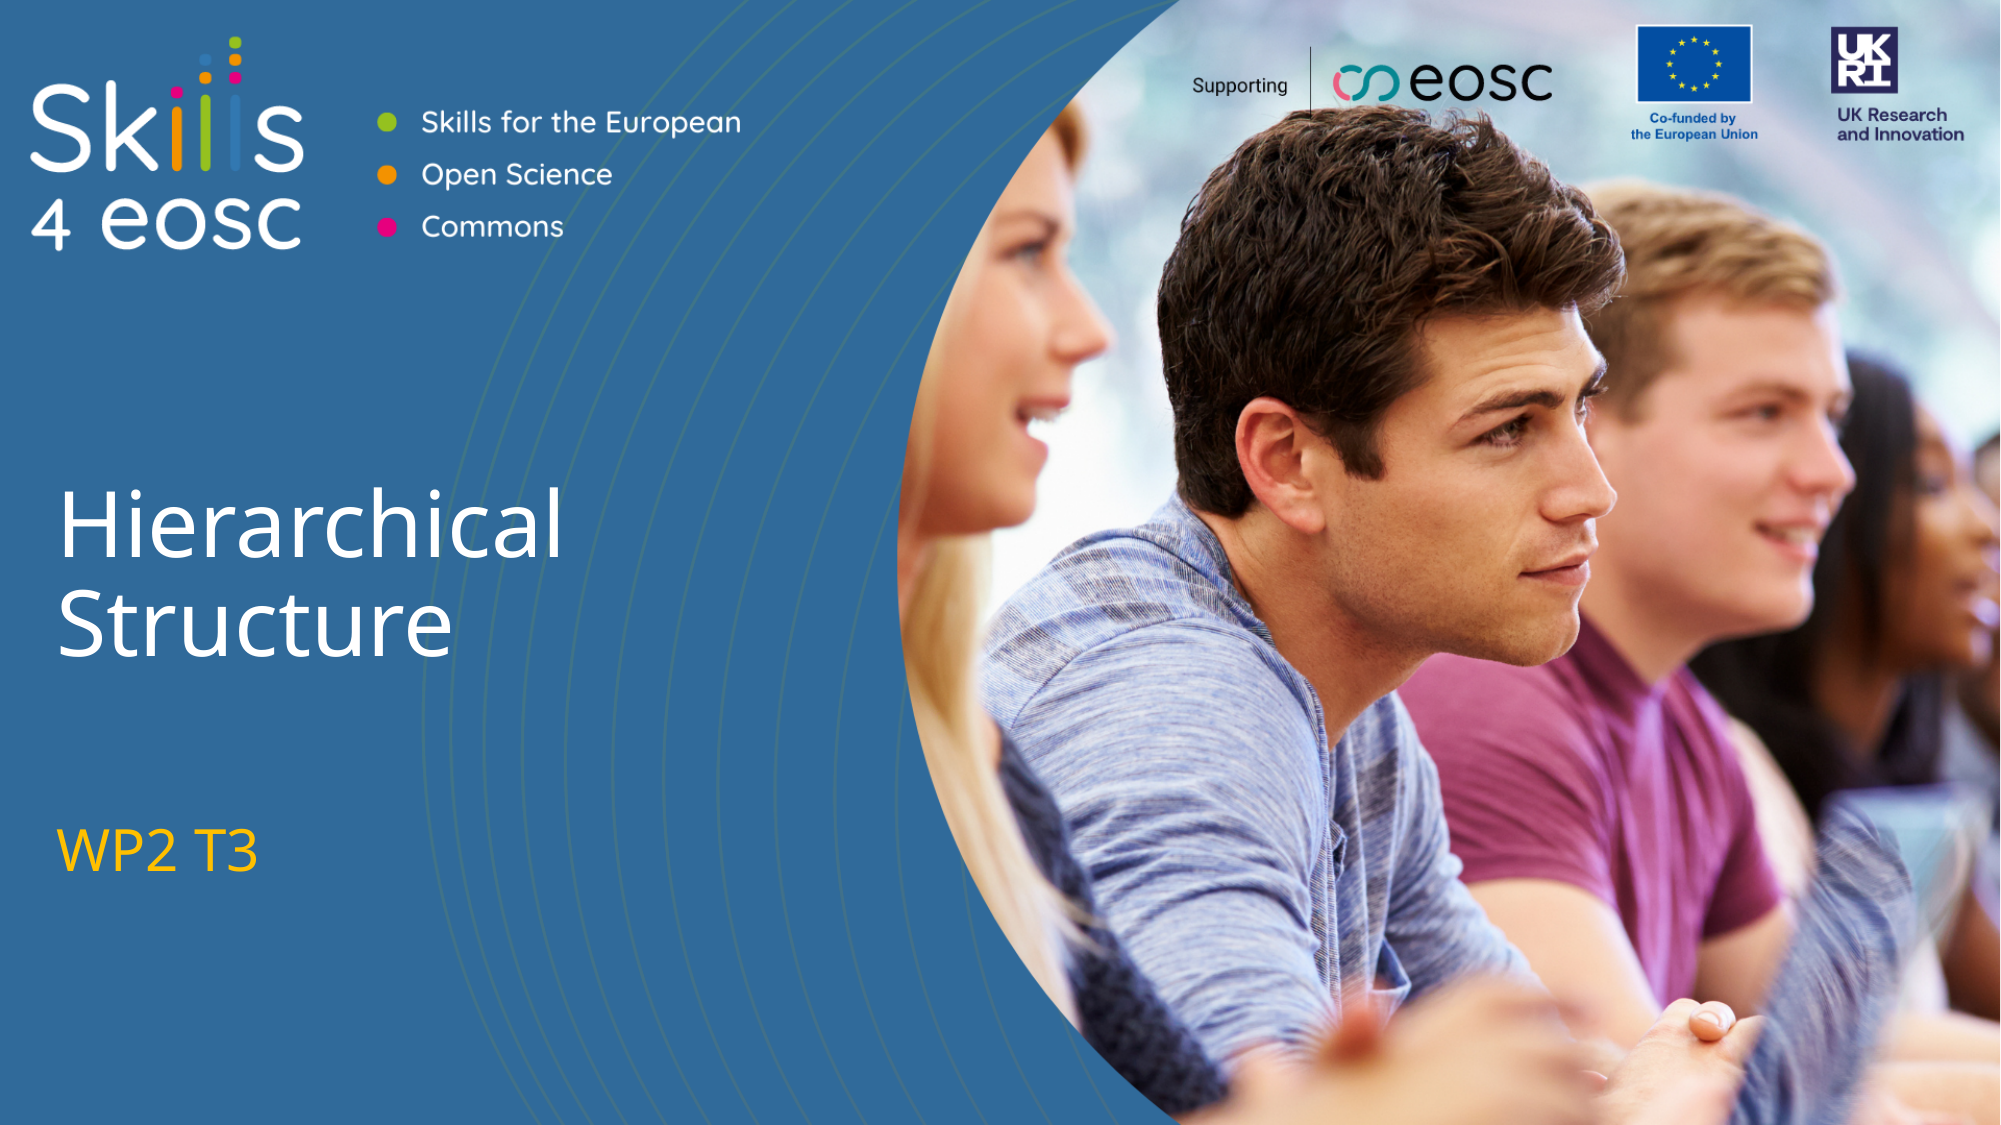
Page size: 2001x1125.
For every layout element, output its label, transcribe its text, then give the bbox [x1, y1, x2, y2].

title Hierarchical Structure [41, 402, 950, 794]
picture [0, 0, 2001, 1125]
subtitle WP2 T3 [41, 813, 917, 1086]
